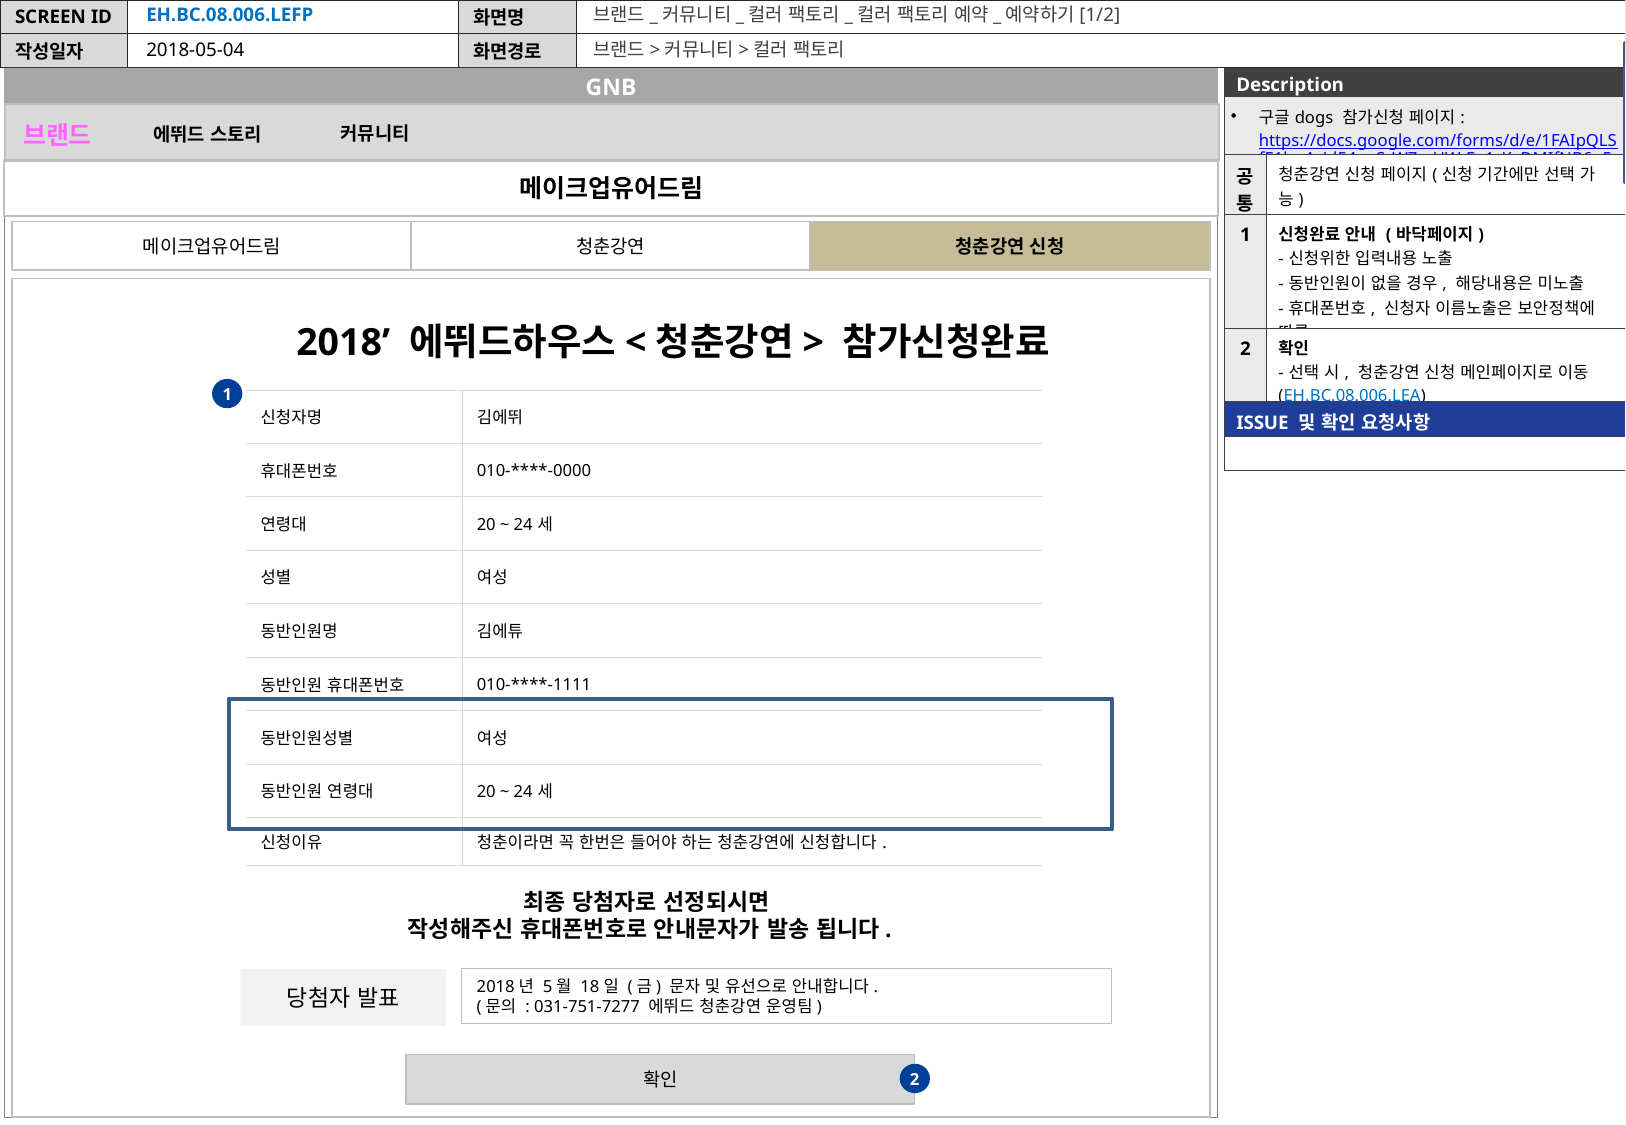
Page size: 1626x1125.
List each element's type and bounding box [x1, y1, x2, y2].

table_cell [246, 831, 462, 865]
table_cell [1225, 329, 1266, 401]
table_cell [1225, 97, 1623, 154]
table_cell [1225, 215, 1266, 328]
list [578, 36, 1618, 63]
table_cell [246, 497, 462, 550]
table_cell [463, 551, 1043, 603]
list [131, 2, 459, 32]
table_cell [1225, 402, 1625, 436]
table_cell [1225, 155, 1266, 214]
table_cell [246, 551, 462, 603]
table_cell [1225, 437, 1625, 470]
text_box [10, 219, 1212, 272]
text_box [10, 276, 1212, 1119]
table_header [463, 391, 1043, 443]
table_cell [1267, 155, 1625, 214]
table_cell [1267, 329, 1625, 401]
table_cell [246, 604, 462, 657]
list [578, 2, 1618, 29]
text_box [2, 36, 1221, 218]
table_cell [246, 658, 462, 697]
table_cell [463, 444, 1043, 496]
table_header [246, 391, 462, 443]
table_cell [463, 604, 1043, 657]
table_cell [463, 497, 1043, 550]
table_header [1225, 69, 1623, 96]
table_cell [246, 444, 462, 496]
table_cell [463, 831, 1043, 865]
table_cell [1267, 215, 1625, 328]
table_cell [463, 658, 1043, 697]
